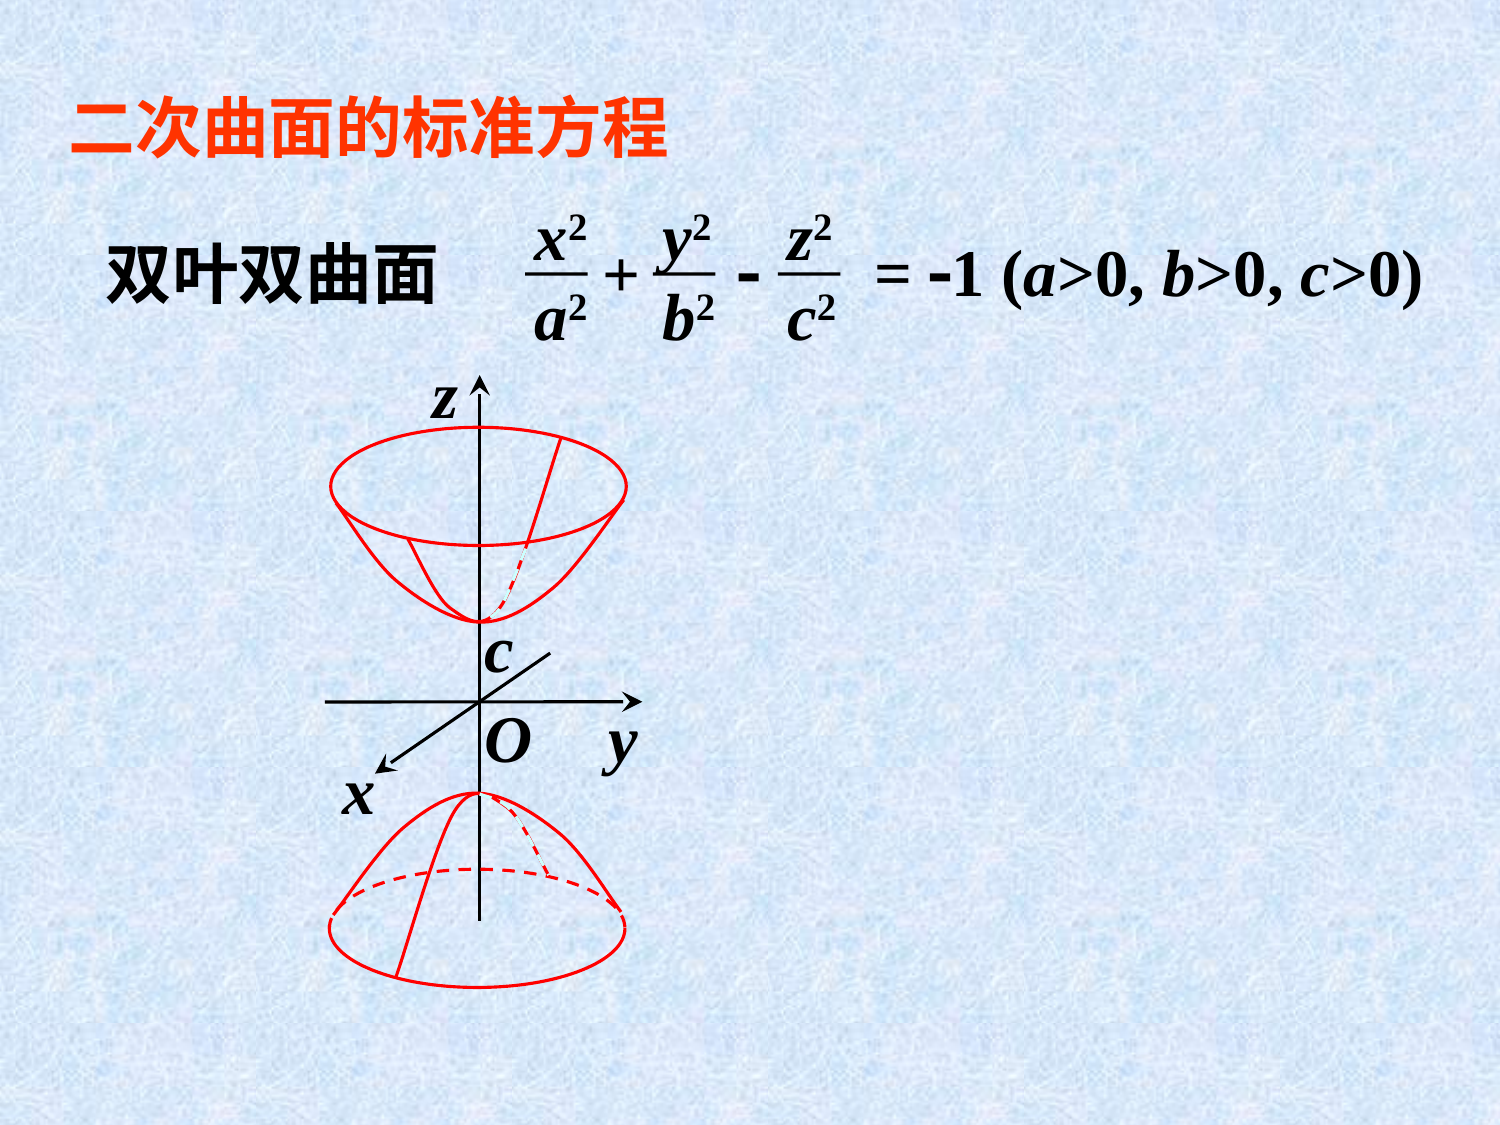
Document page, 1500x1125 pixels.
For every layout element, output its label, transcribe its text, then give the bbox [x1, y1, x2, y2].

text_box 二次曲面的标准方程 [53, 78, 700, 173]
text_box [566, 499, 624, 868]
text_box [518, 186, 1463, 362]
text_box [479, 548, 549, 876]
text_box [329, 868, 626, 988]
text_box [395, 436, 562, 867]
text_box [324, 350, 659, 921]
picture [0, 0, 1500, 1125]
text_box 双叶双曲面 [90, 224, 470, 319]
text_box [333, 499, 390, 867]
